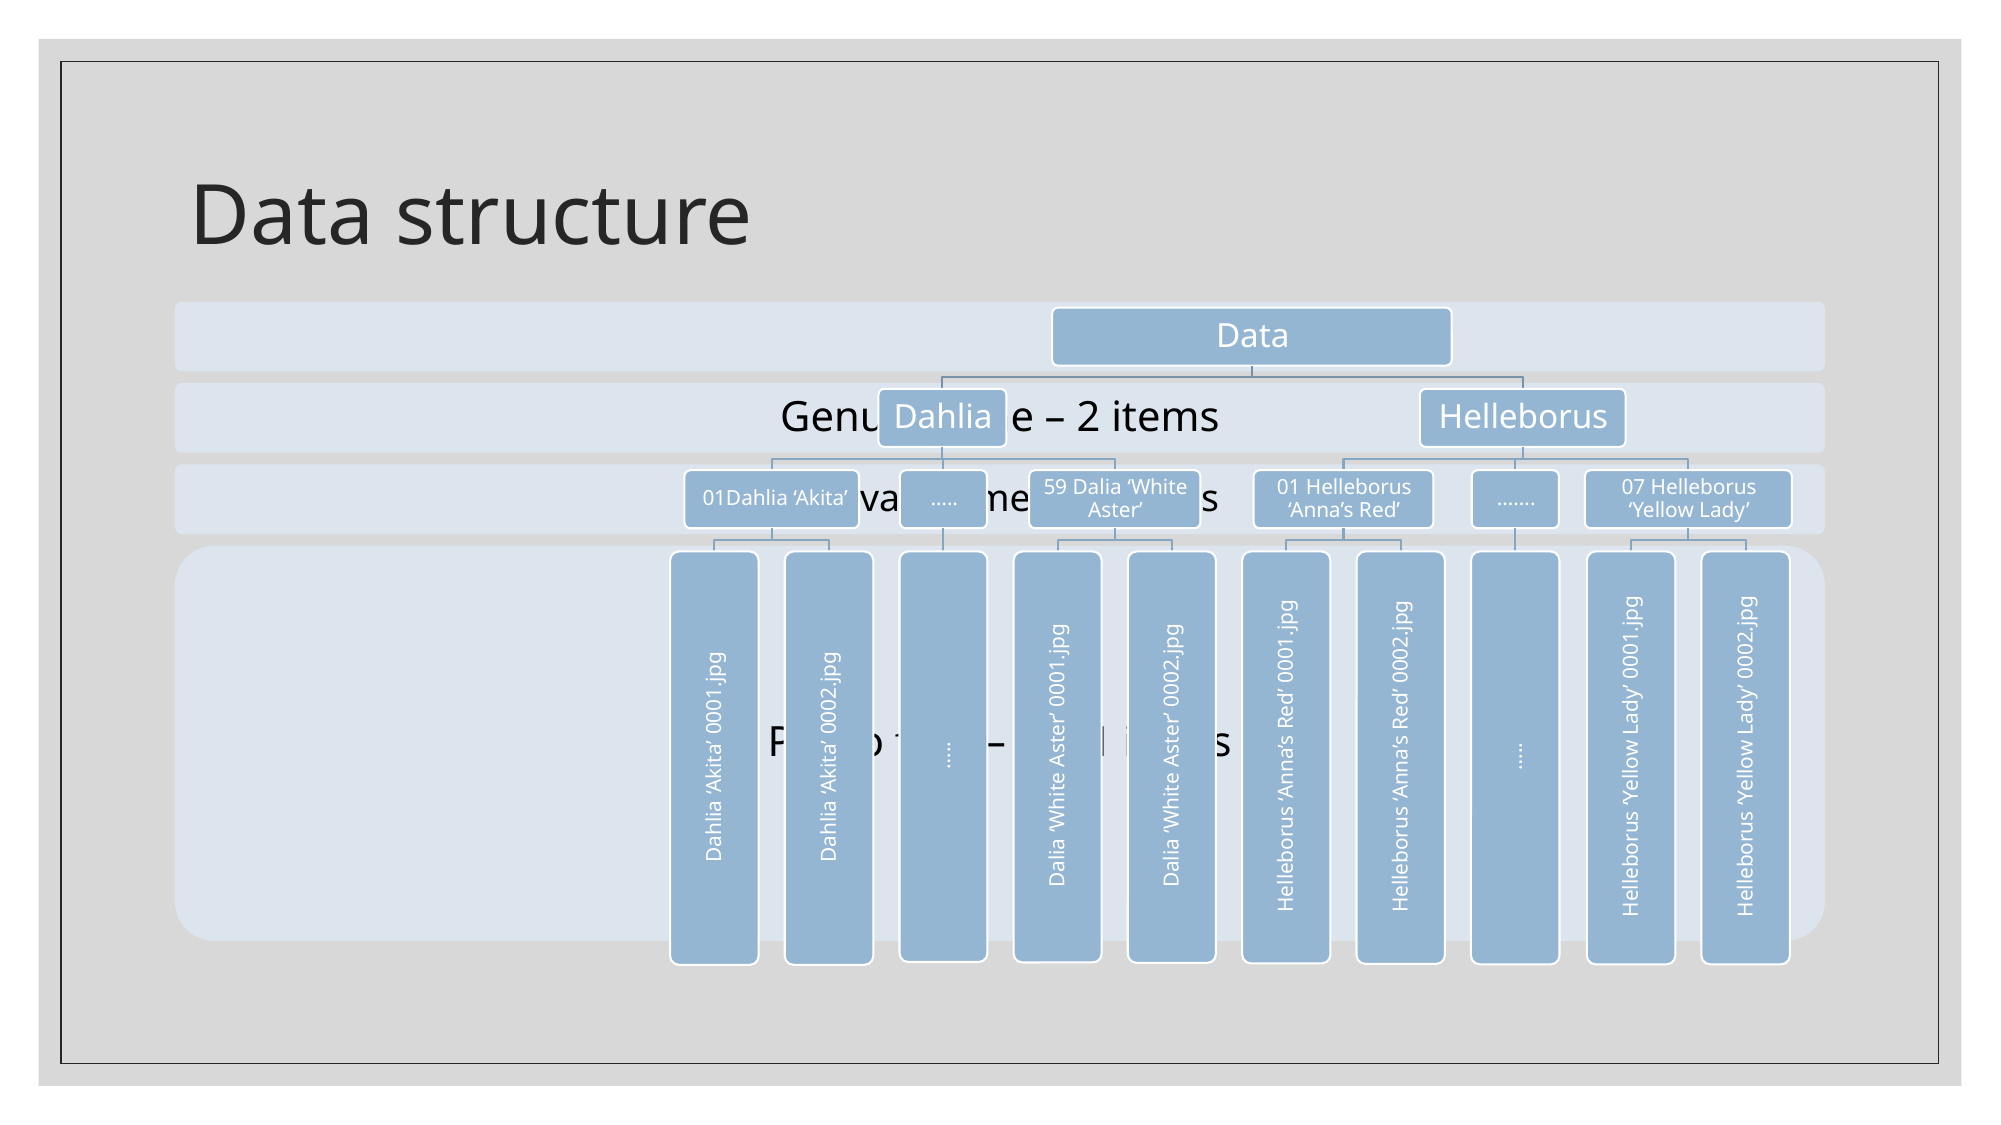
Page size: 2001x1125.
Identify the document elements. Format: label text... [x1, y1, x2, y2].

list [174, 288, 1825, 979]
title Data structure [174, 105, 1825, 283]
